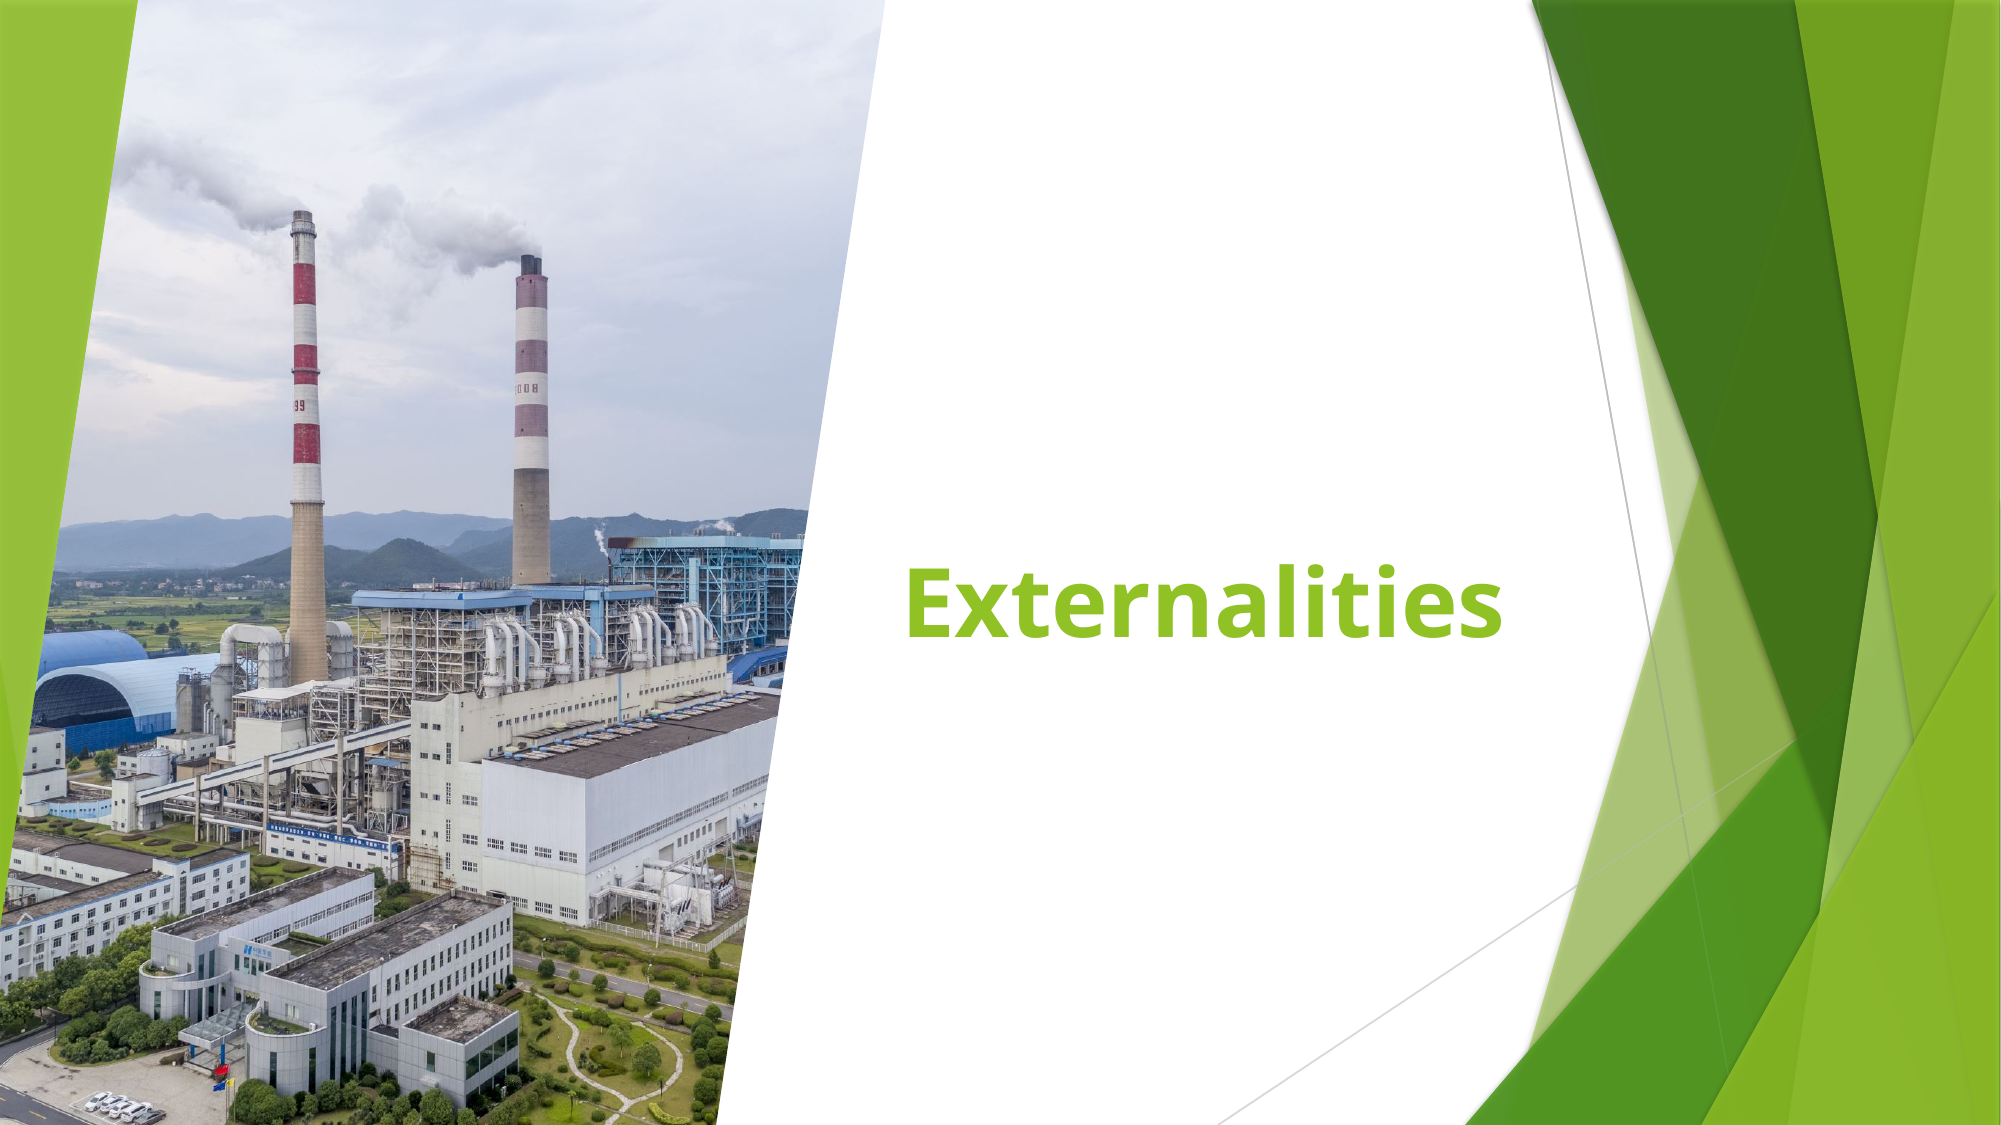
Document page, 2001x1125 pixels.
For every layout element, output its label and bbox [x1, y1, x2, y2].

picture [0, 0, 886, 1125]
text_box [887, 0, 2000, 1125]
